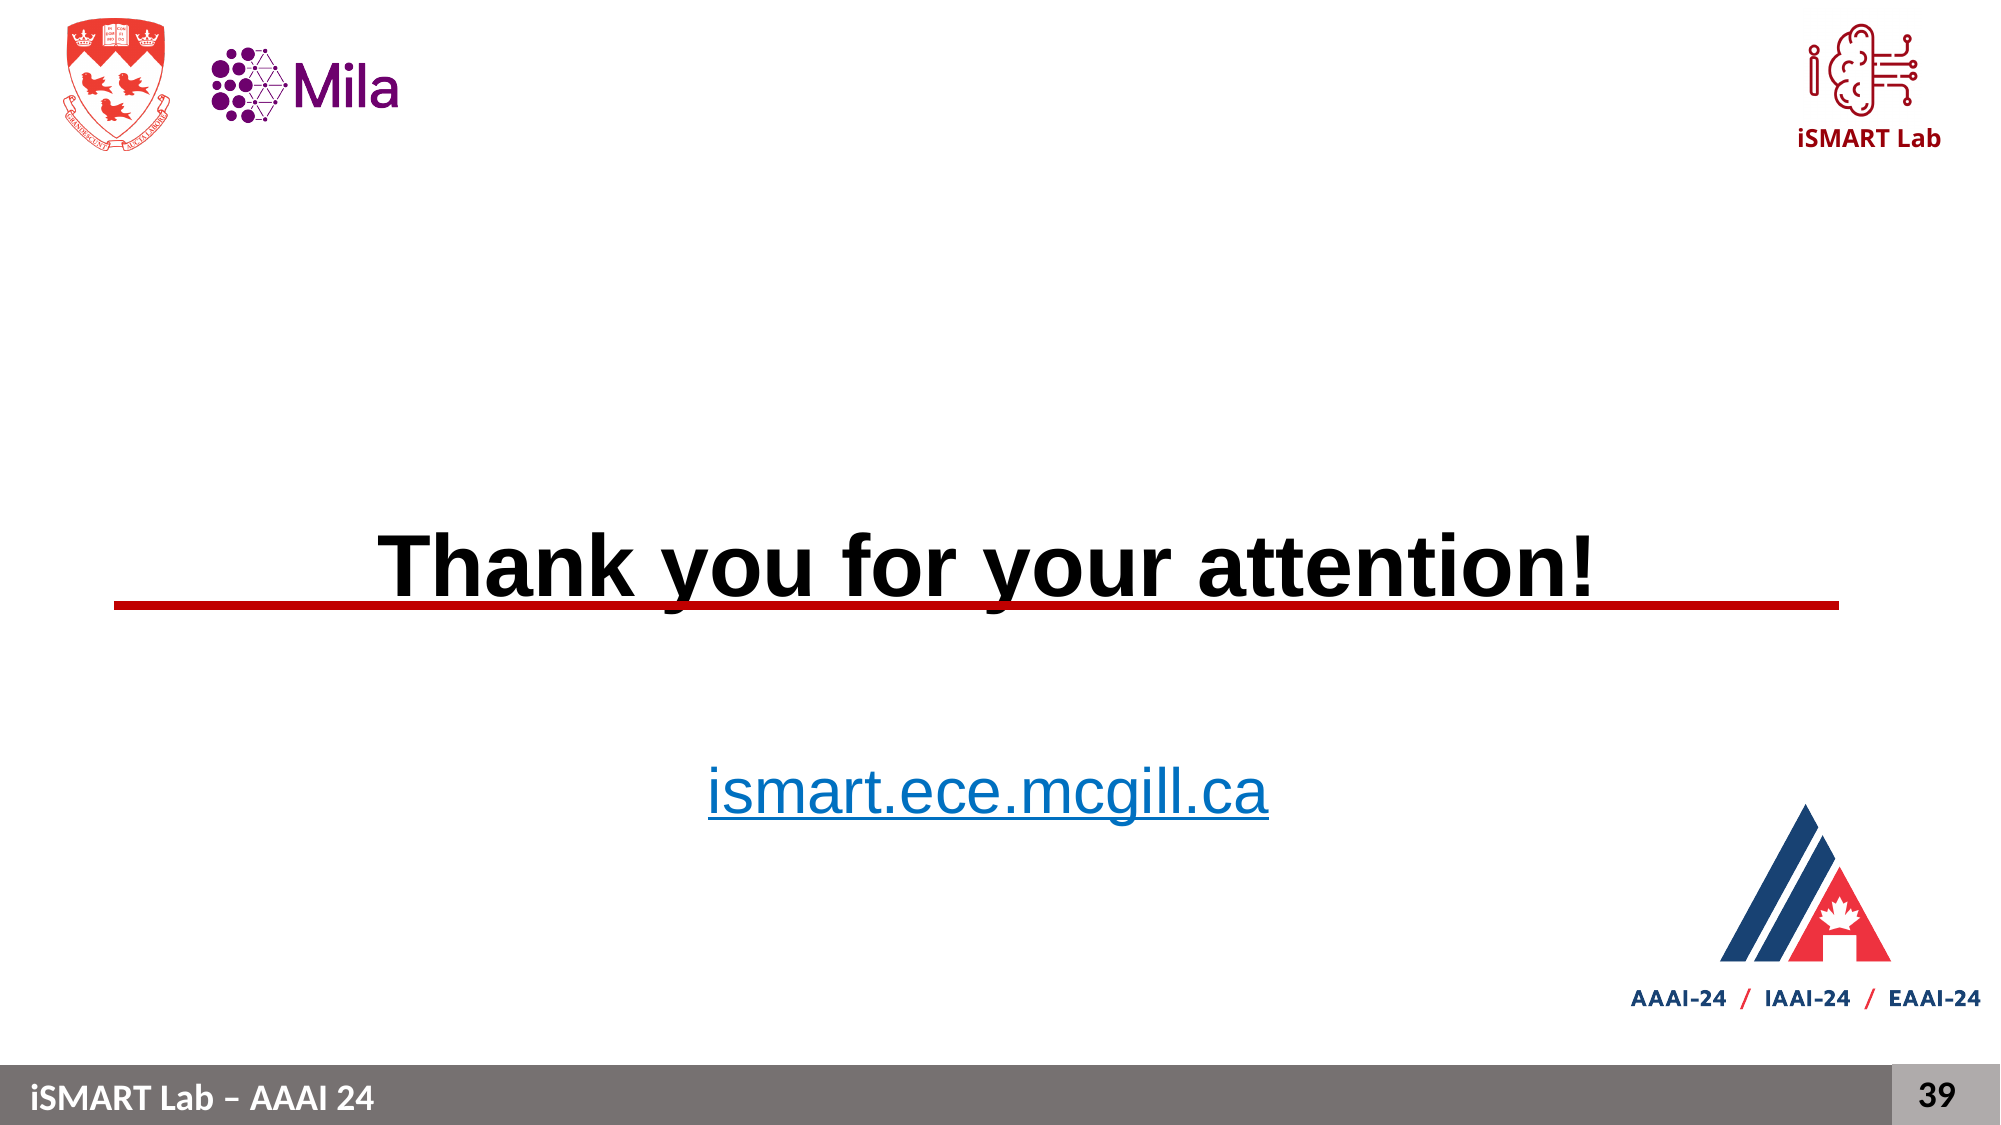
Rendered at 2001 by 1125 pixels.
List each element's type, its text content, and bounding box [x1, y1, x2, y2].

picture [1630, 803, 1981, 1010]
picture [193, 29, 416, 141]
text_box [0, 1062, 2000, 1125]
list Thank you for your attention! ismart.ece.mcgill.ca [125, 342, 1851, 839]
picture [63, 18, 170, 151]
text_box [1782, 8, 1981, 161]
